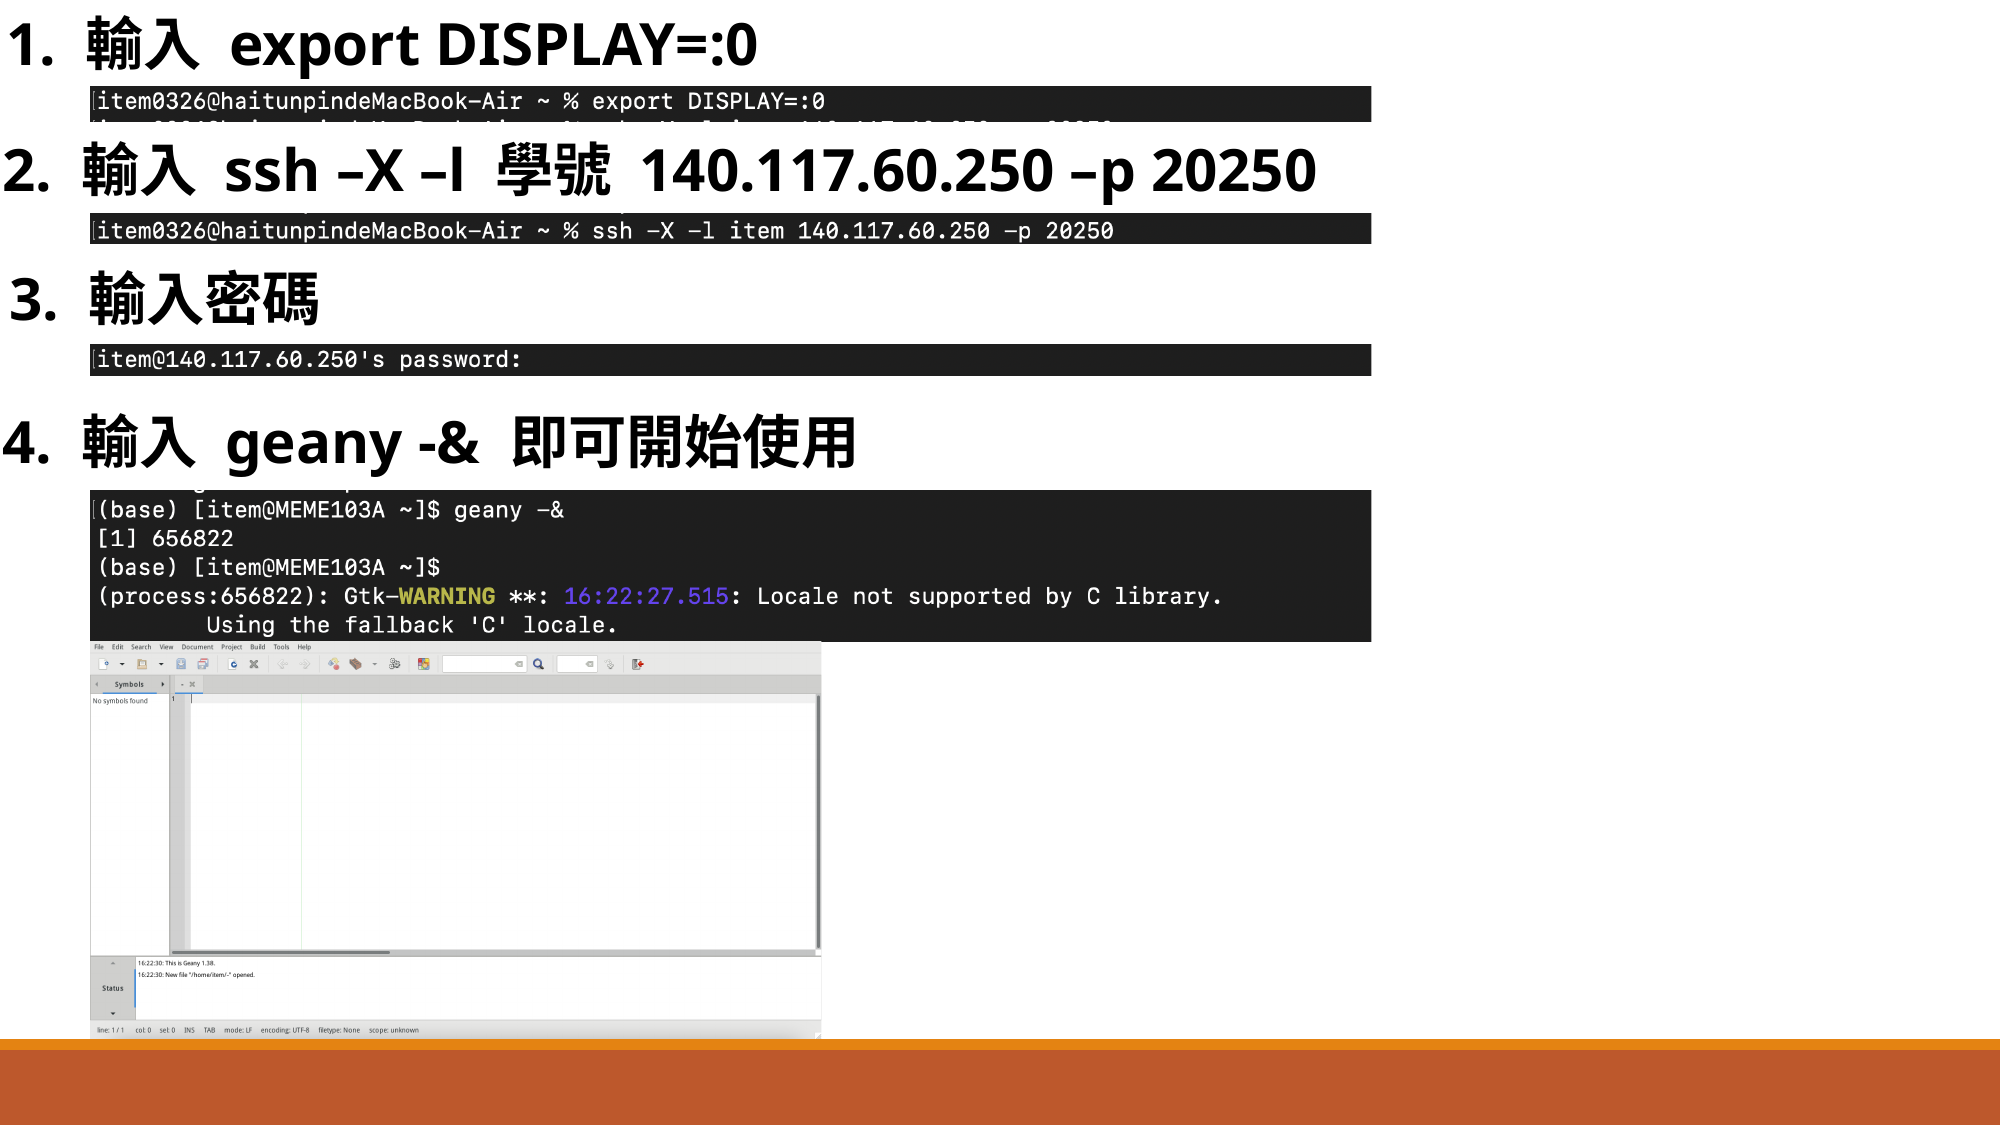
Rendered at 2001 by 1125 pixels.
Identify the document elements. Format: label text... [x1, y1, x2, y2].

picture [89, 85, 1372, 123]
text_box 1. 輸入 export DISPLAY=:0 [0, 0, 774, 85]
picture [31, 278, 1969, 418]
picture [89, 489, 1372, 1040]
text_box 4. 輸入 geany -& 即可開始使用 [0, 398, 875, 483]
text_box 3. 輸入密碼 [0, 254, 336, 339]
picture [89, 212, 1372, 245]
text_box 2. 輸入 ssh –X –l 學號 140.117.60.250 –p 20250 [0, 125, 1333, 211]
